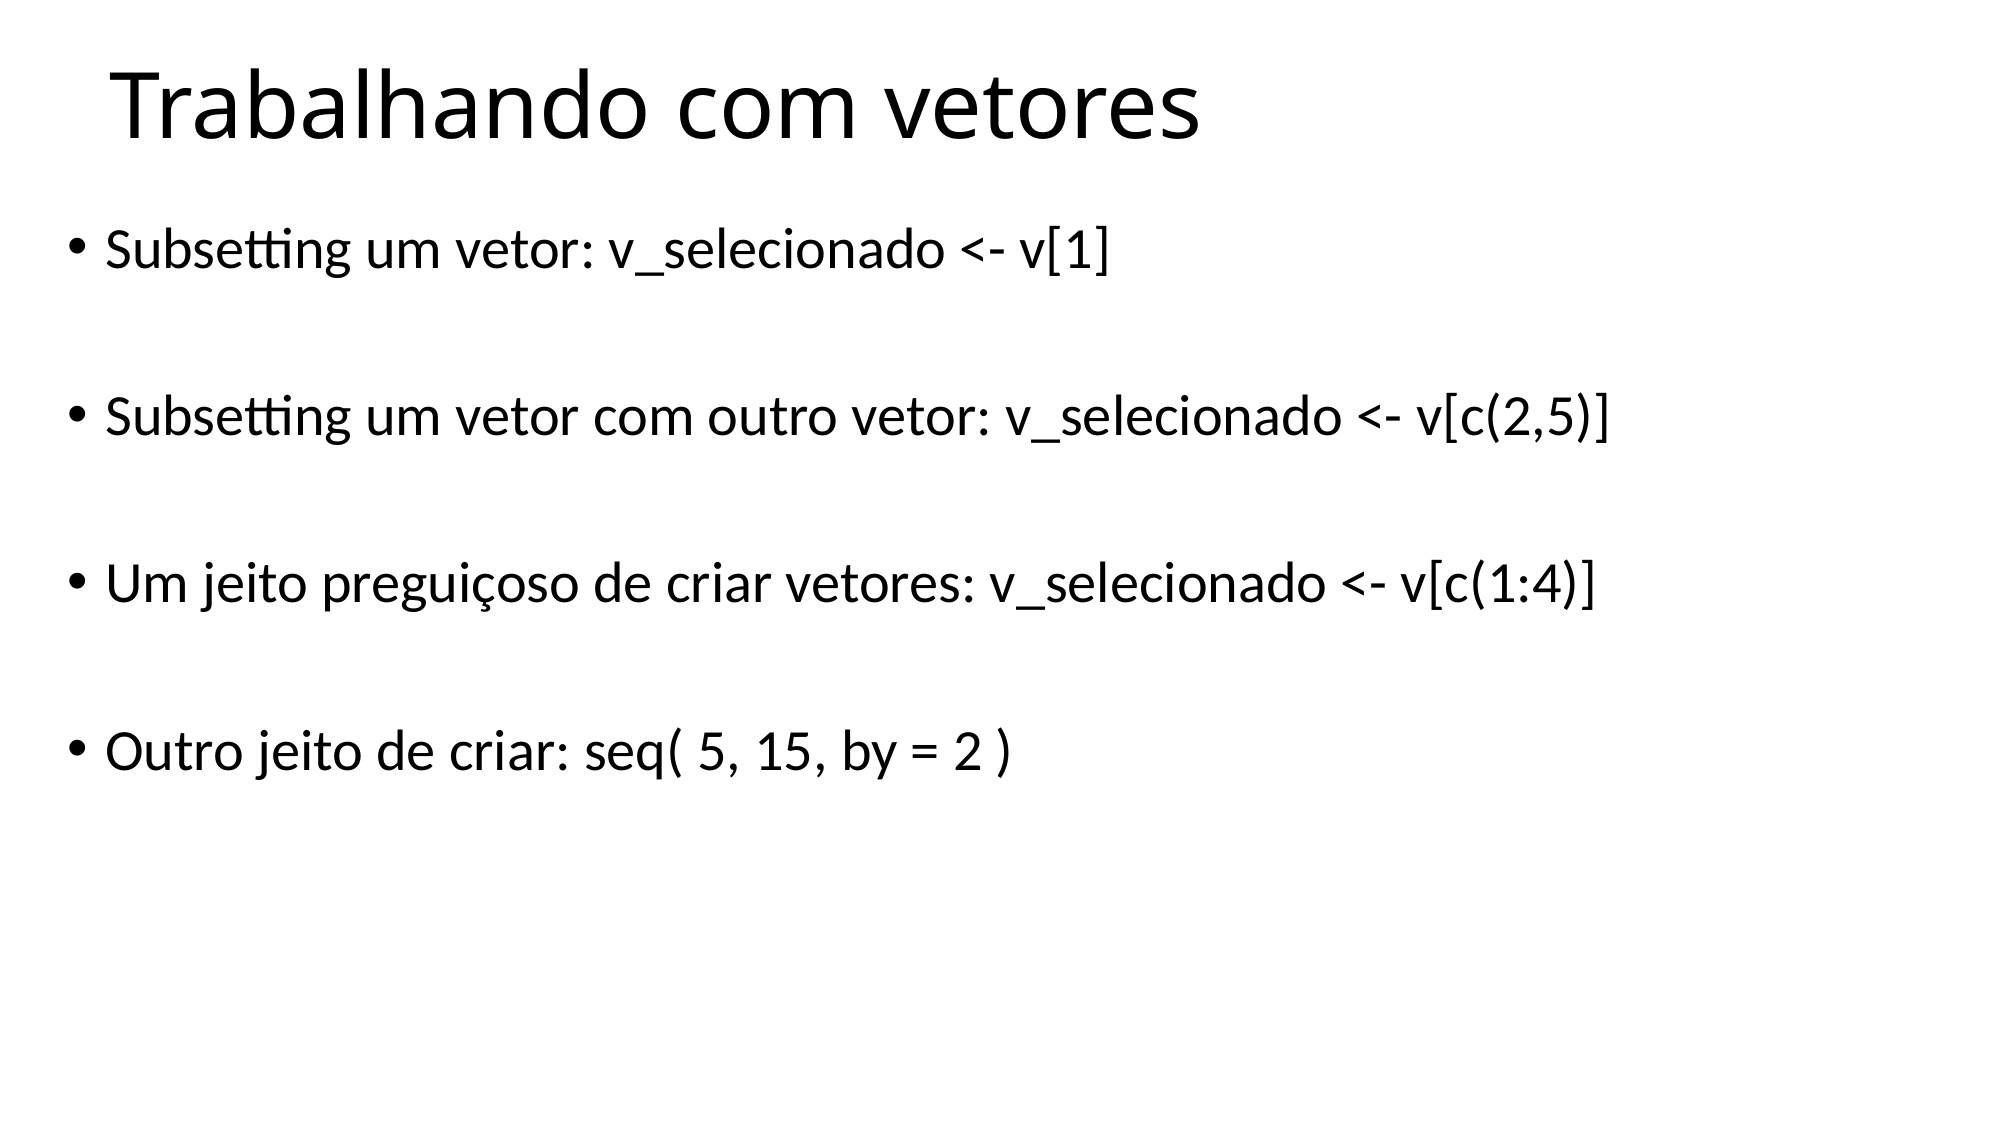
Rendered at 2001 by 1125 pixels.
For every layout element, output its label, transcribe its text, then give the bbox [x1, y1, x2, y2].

list Subsetting um vetor: v_selecionado <- v[1] Subsetting um vetor com outro vetor: v_selecionado <- v[c(2,5)] Um jeito preguiçoso de criar vetores: v_selecionado <- v[c(1:4)] Outro jeito de criar: seq( 5, 15, by = 2 ) [52, 210, 1778, 925]
title Trabalhando com vetores [94, 0, 1820, 218]
